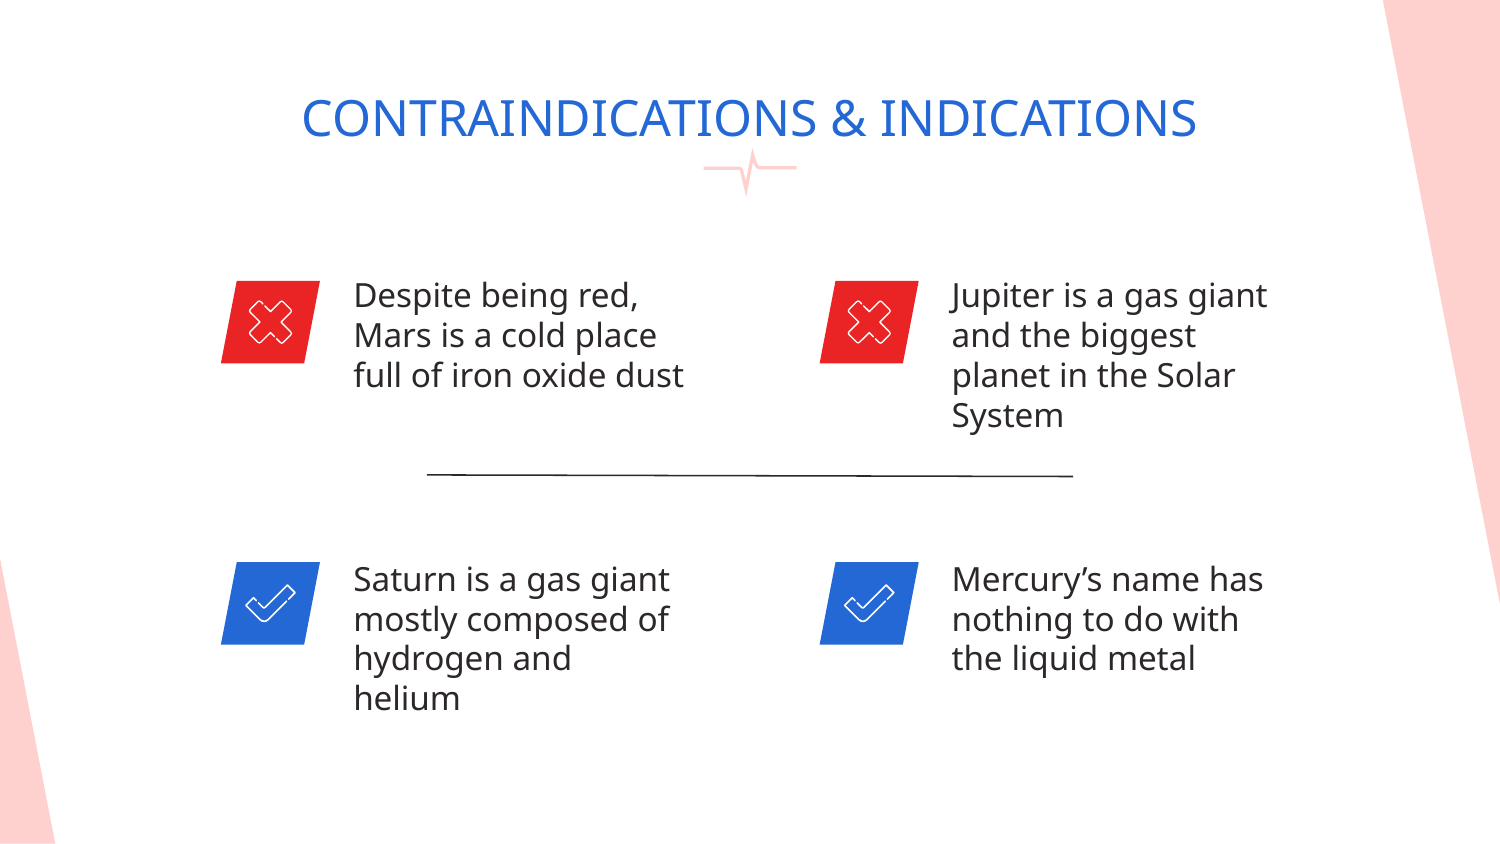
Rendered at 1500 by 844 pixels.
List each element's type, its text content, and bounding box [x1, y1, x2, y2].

subtitle Despite being red, Mars is a cold place full of iron oxide dust [338, 259, 704, 400]
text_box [220, 280, 321, 364]
text_box [220, 562, 320, 645]
subtitle Jupiter is a gas giant and the biggest planet in the Solar System [936, 259, 1303, 400]
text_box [819, 561, 919, 645]
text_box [244, 584, 297, 623]
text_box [819, 280, 919, 364]
subtitle Saturn is a gas giant mostly composed of hydrogen and helium [338, 542, 704, 683]
title CONTRAINDICATIONS & INDICATIONS [0, 71, 1500, 141]
subtitle Mercury’s name has nothing to do with the liquid metal [936, 542, 1303, 683]
